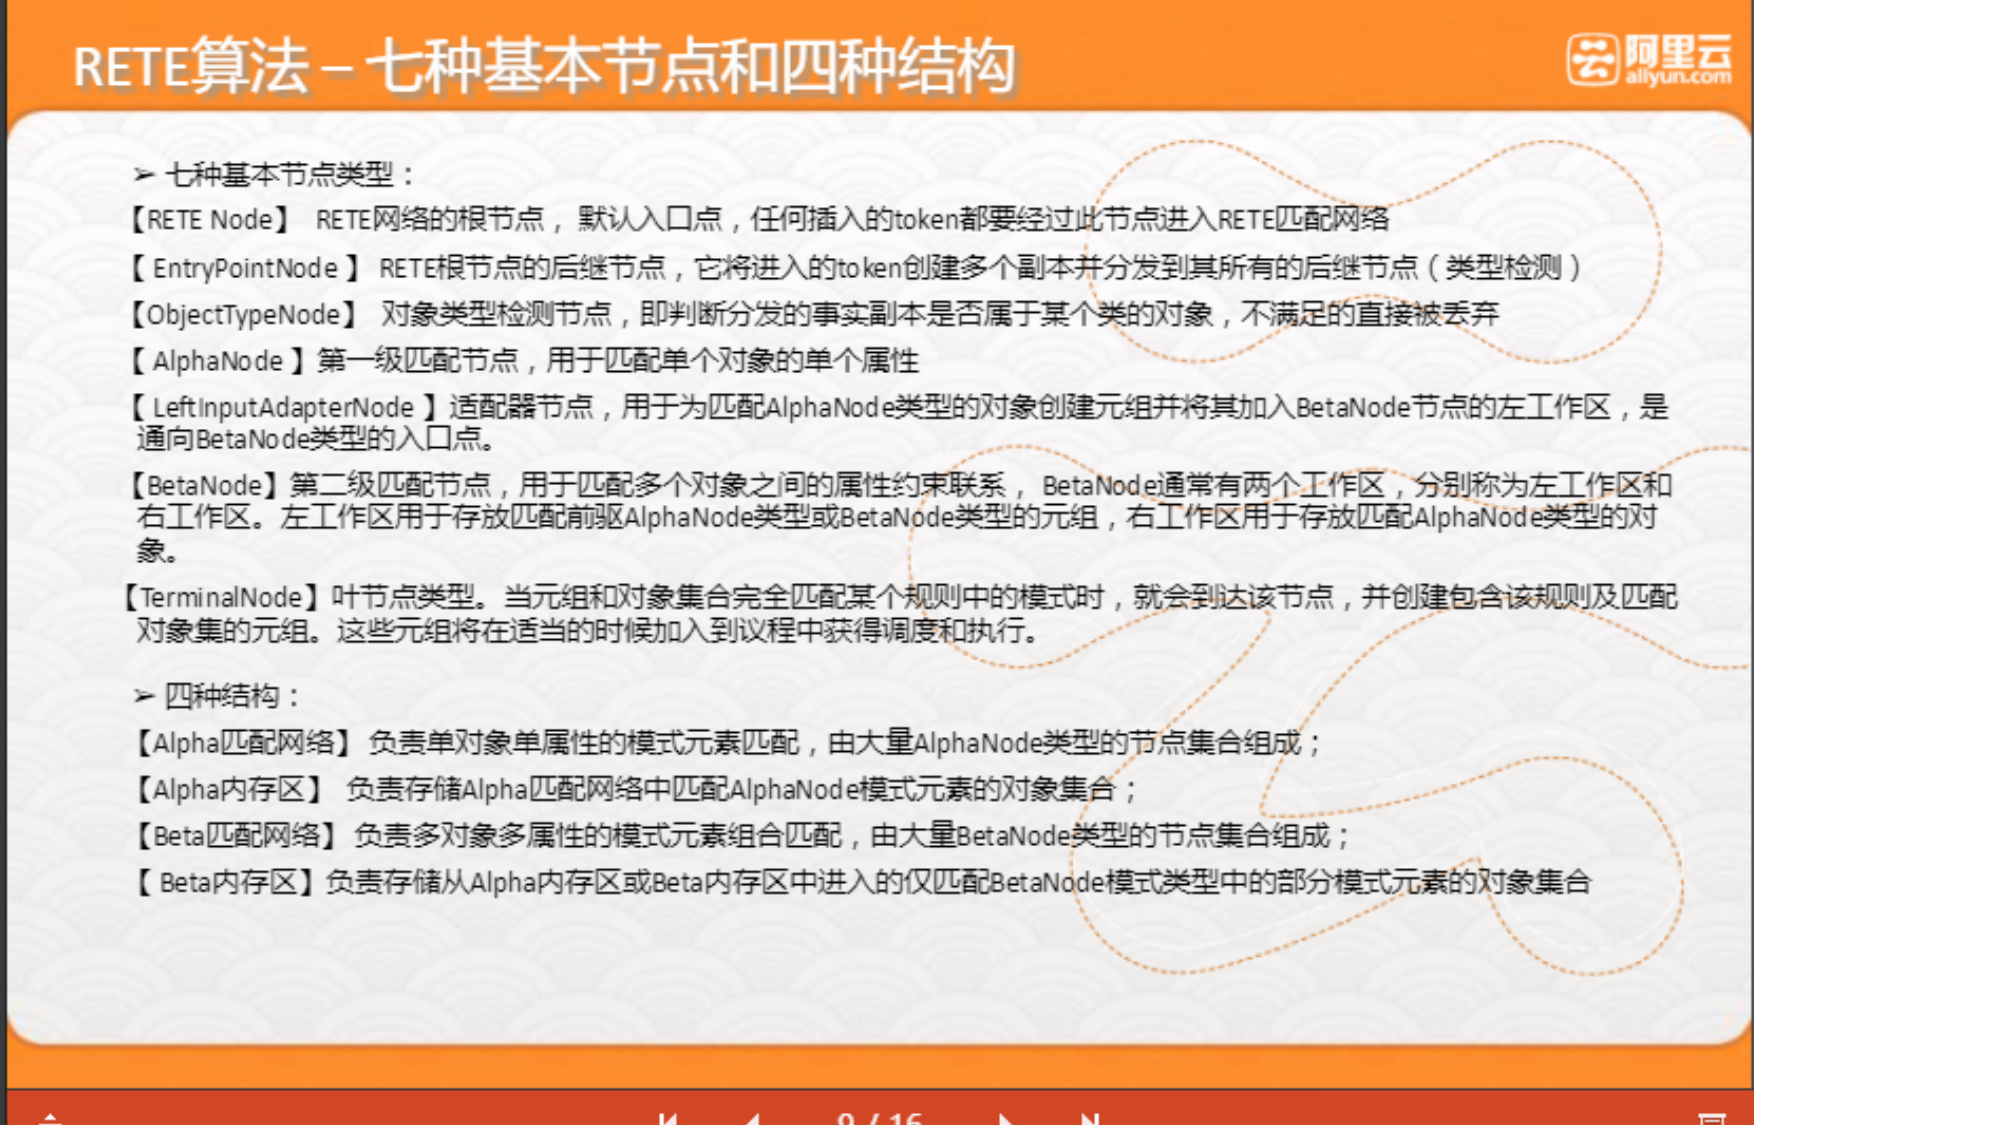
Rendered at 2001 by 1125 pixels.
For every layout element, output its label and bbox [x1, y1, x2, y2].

list [0, 0, 1754, 1125]
